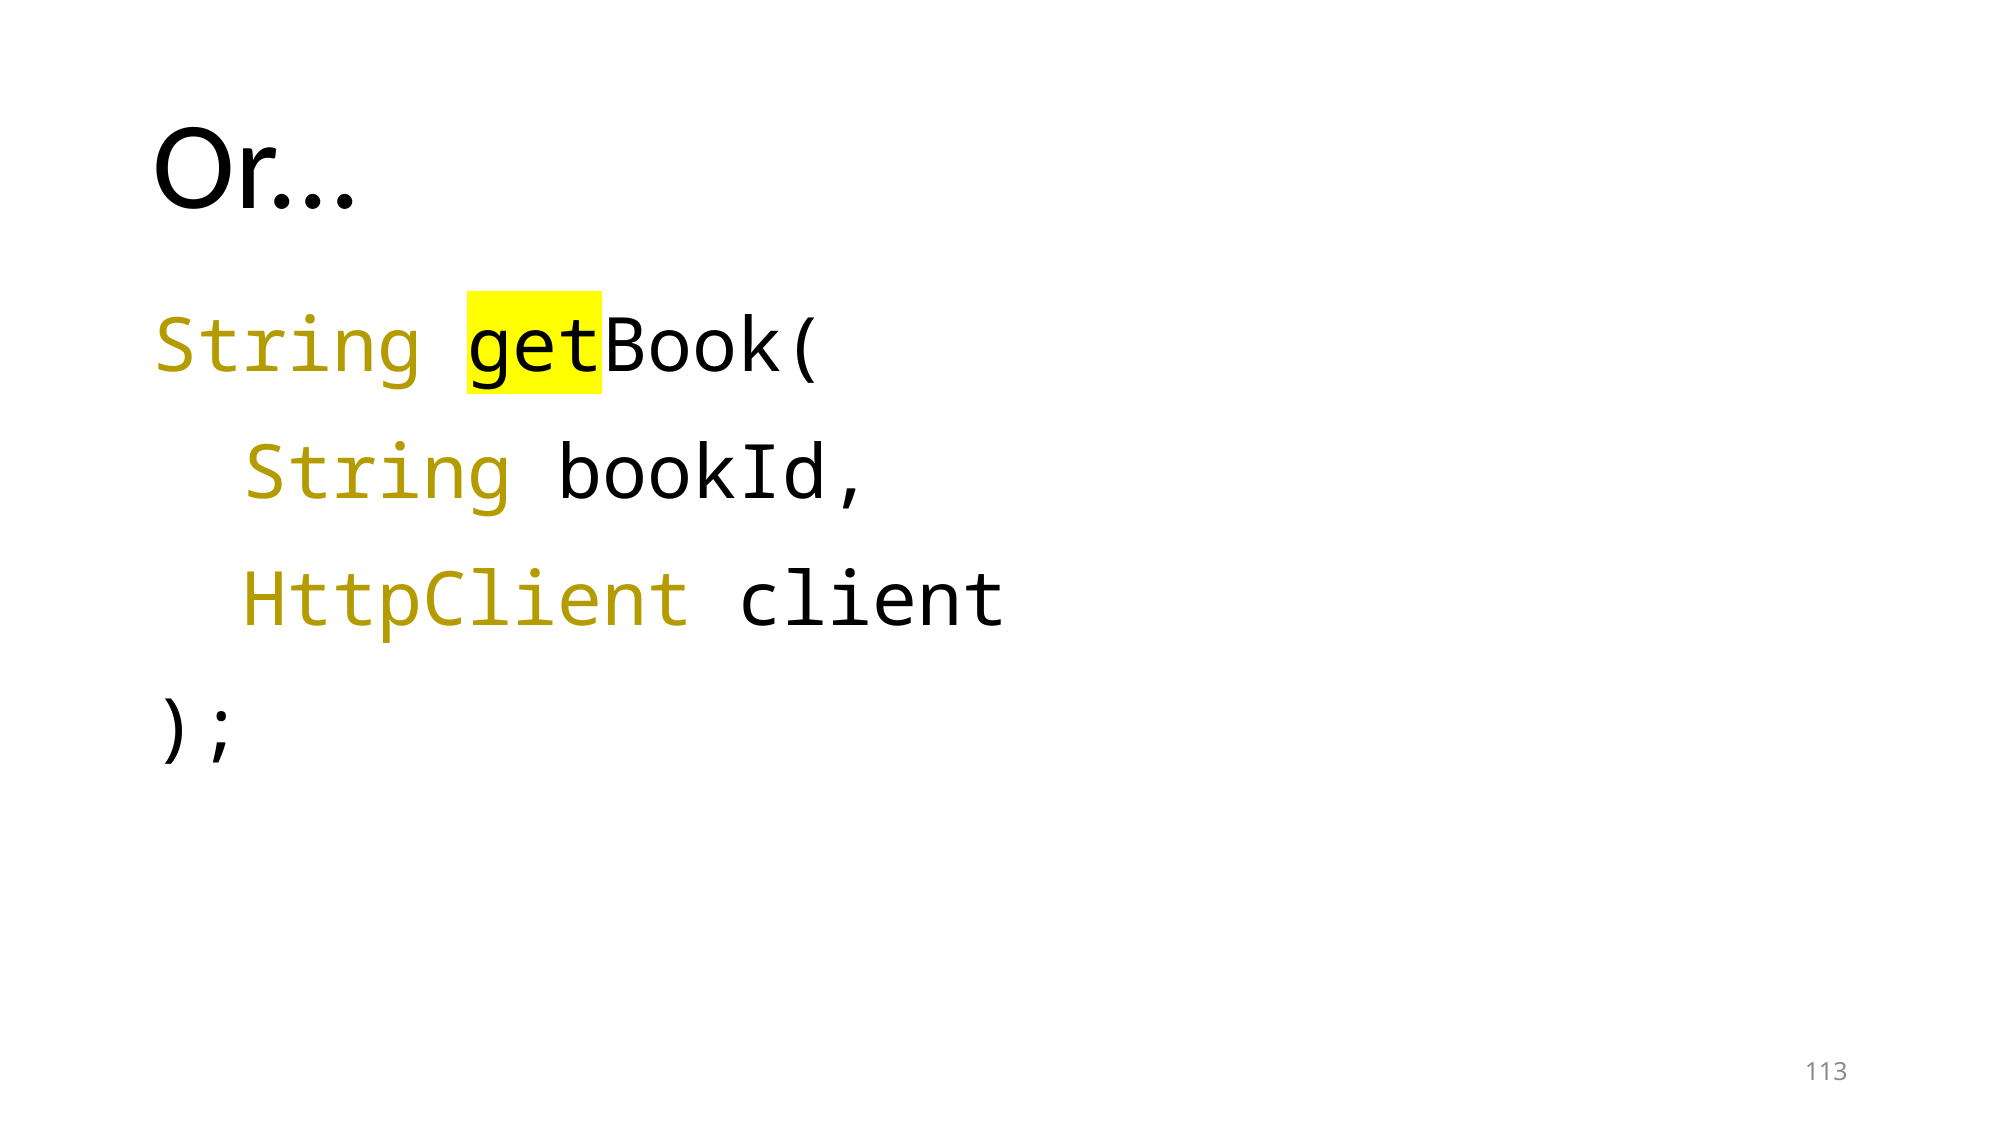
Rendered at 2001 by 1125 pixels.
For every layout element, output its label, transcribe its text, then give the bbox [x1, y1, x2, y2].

slide_number 113 [1412, 1042, 1863, 1103]
list String getBook( String bookId, HttpClient client ); [137, 299, 1863, 1014]
title Or... [137, 59, 1863, 278]
